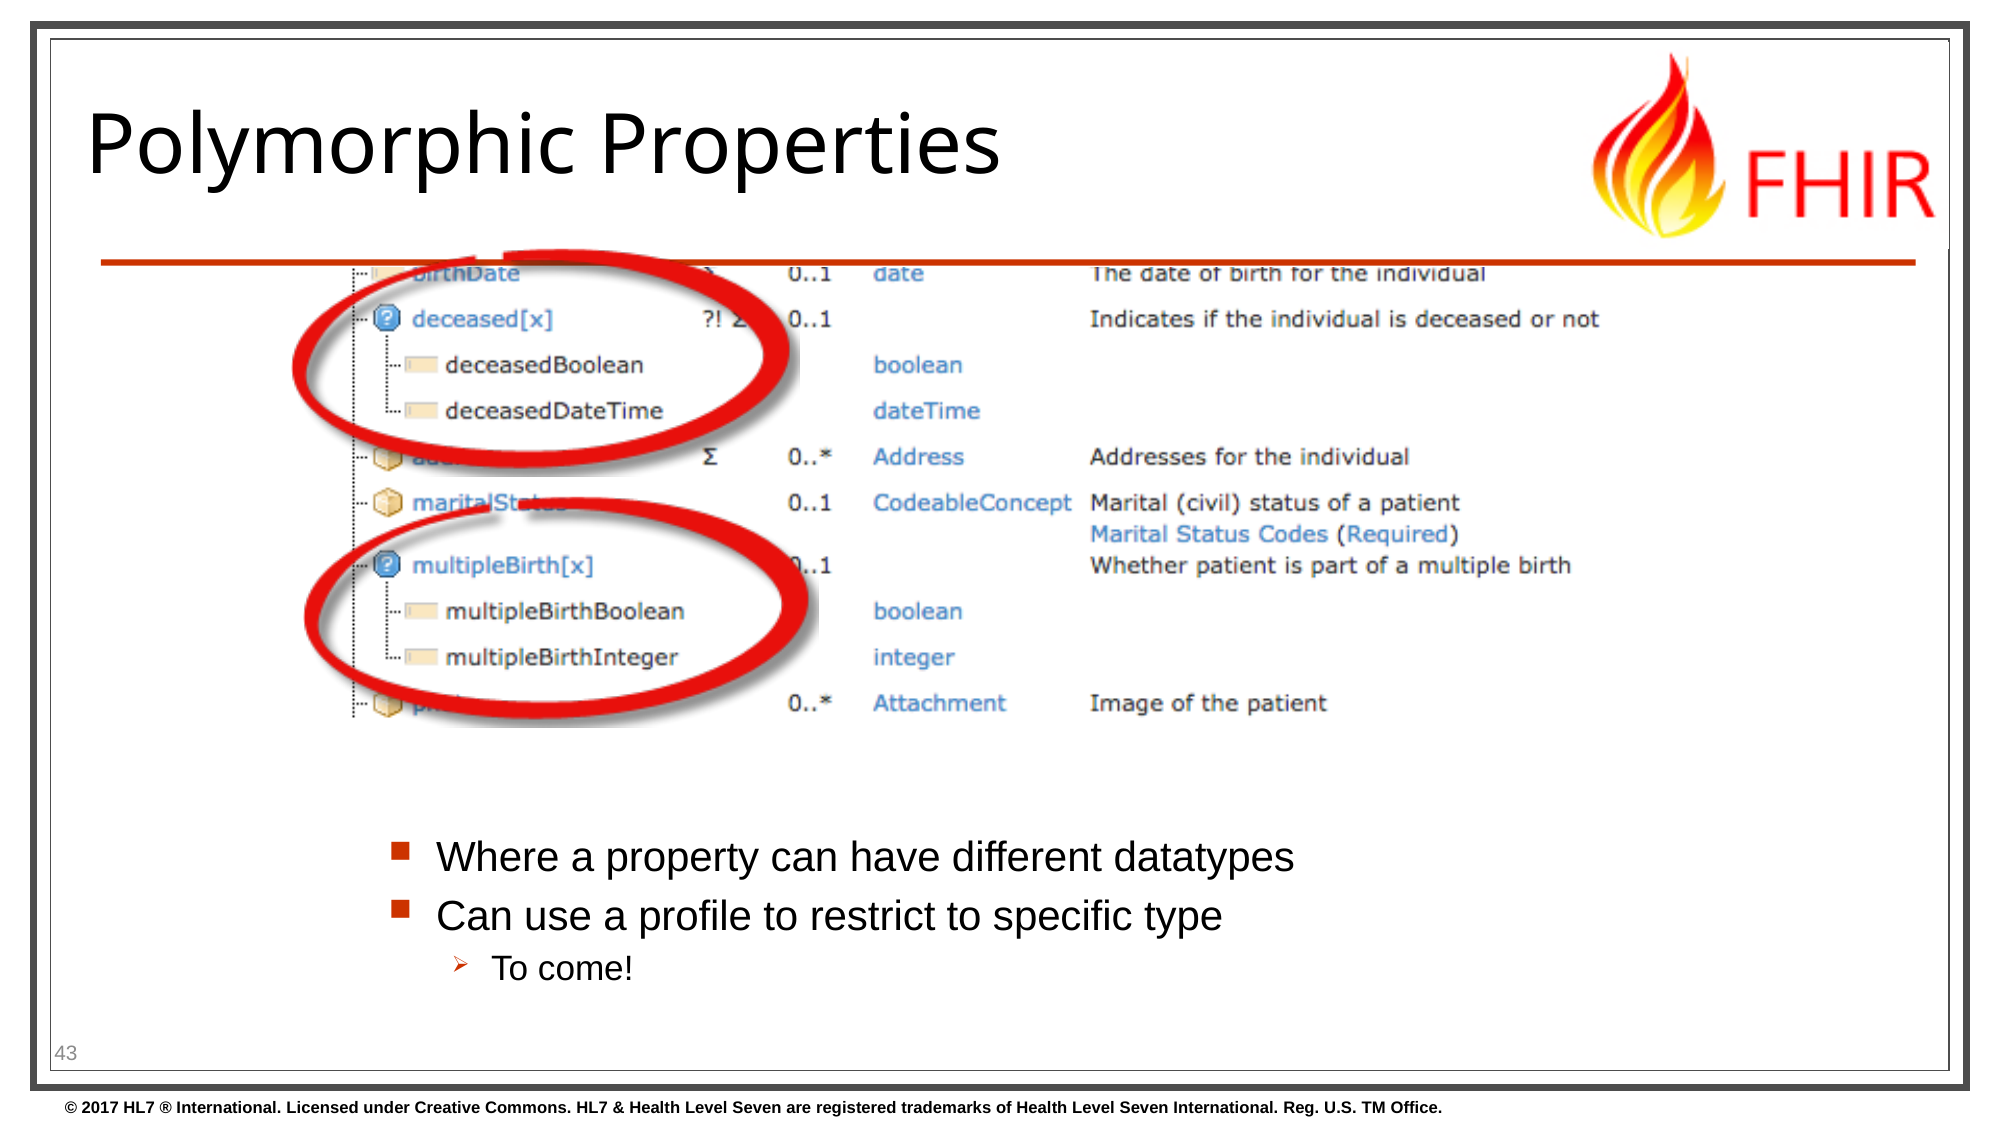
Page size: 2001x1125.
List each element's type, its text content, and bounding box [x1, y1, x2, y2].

title Polymorphic Properties [70, 54, 1504, 244]
list Where a property can have different datatypes Can use a profile to restrict to specific type To come! [373, 822, 1628, 1000]
picture [290, 243, 1660, 729]
picture [1578, 42, 1949, 249]
slide_number 43 [39, 1034, 197, 1071]
